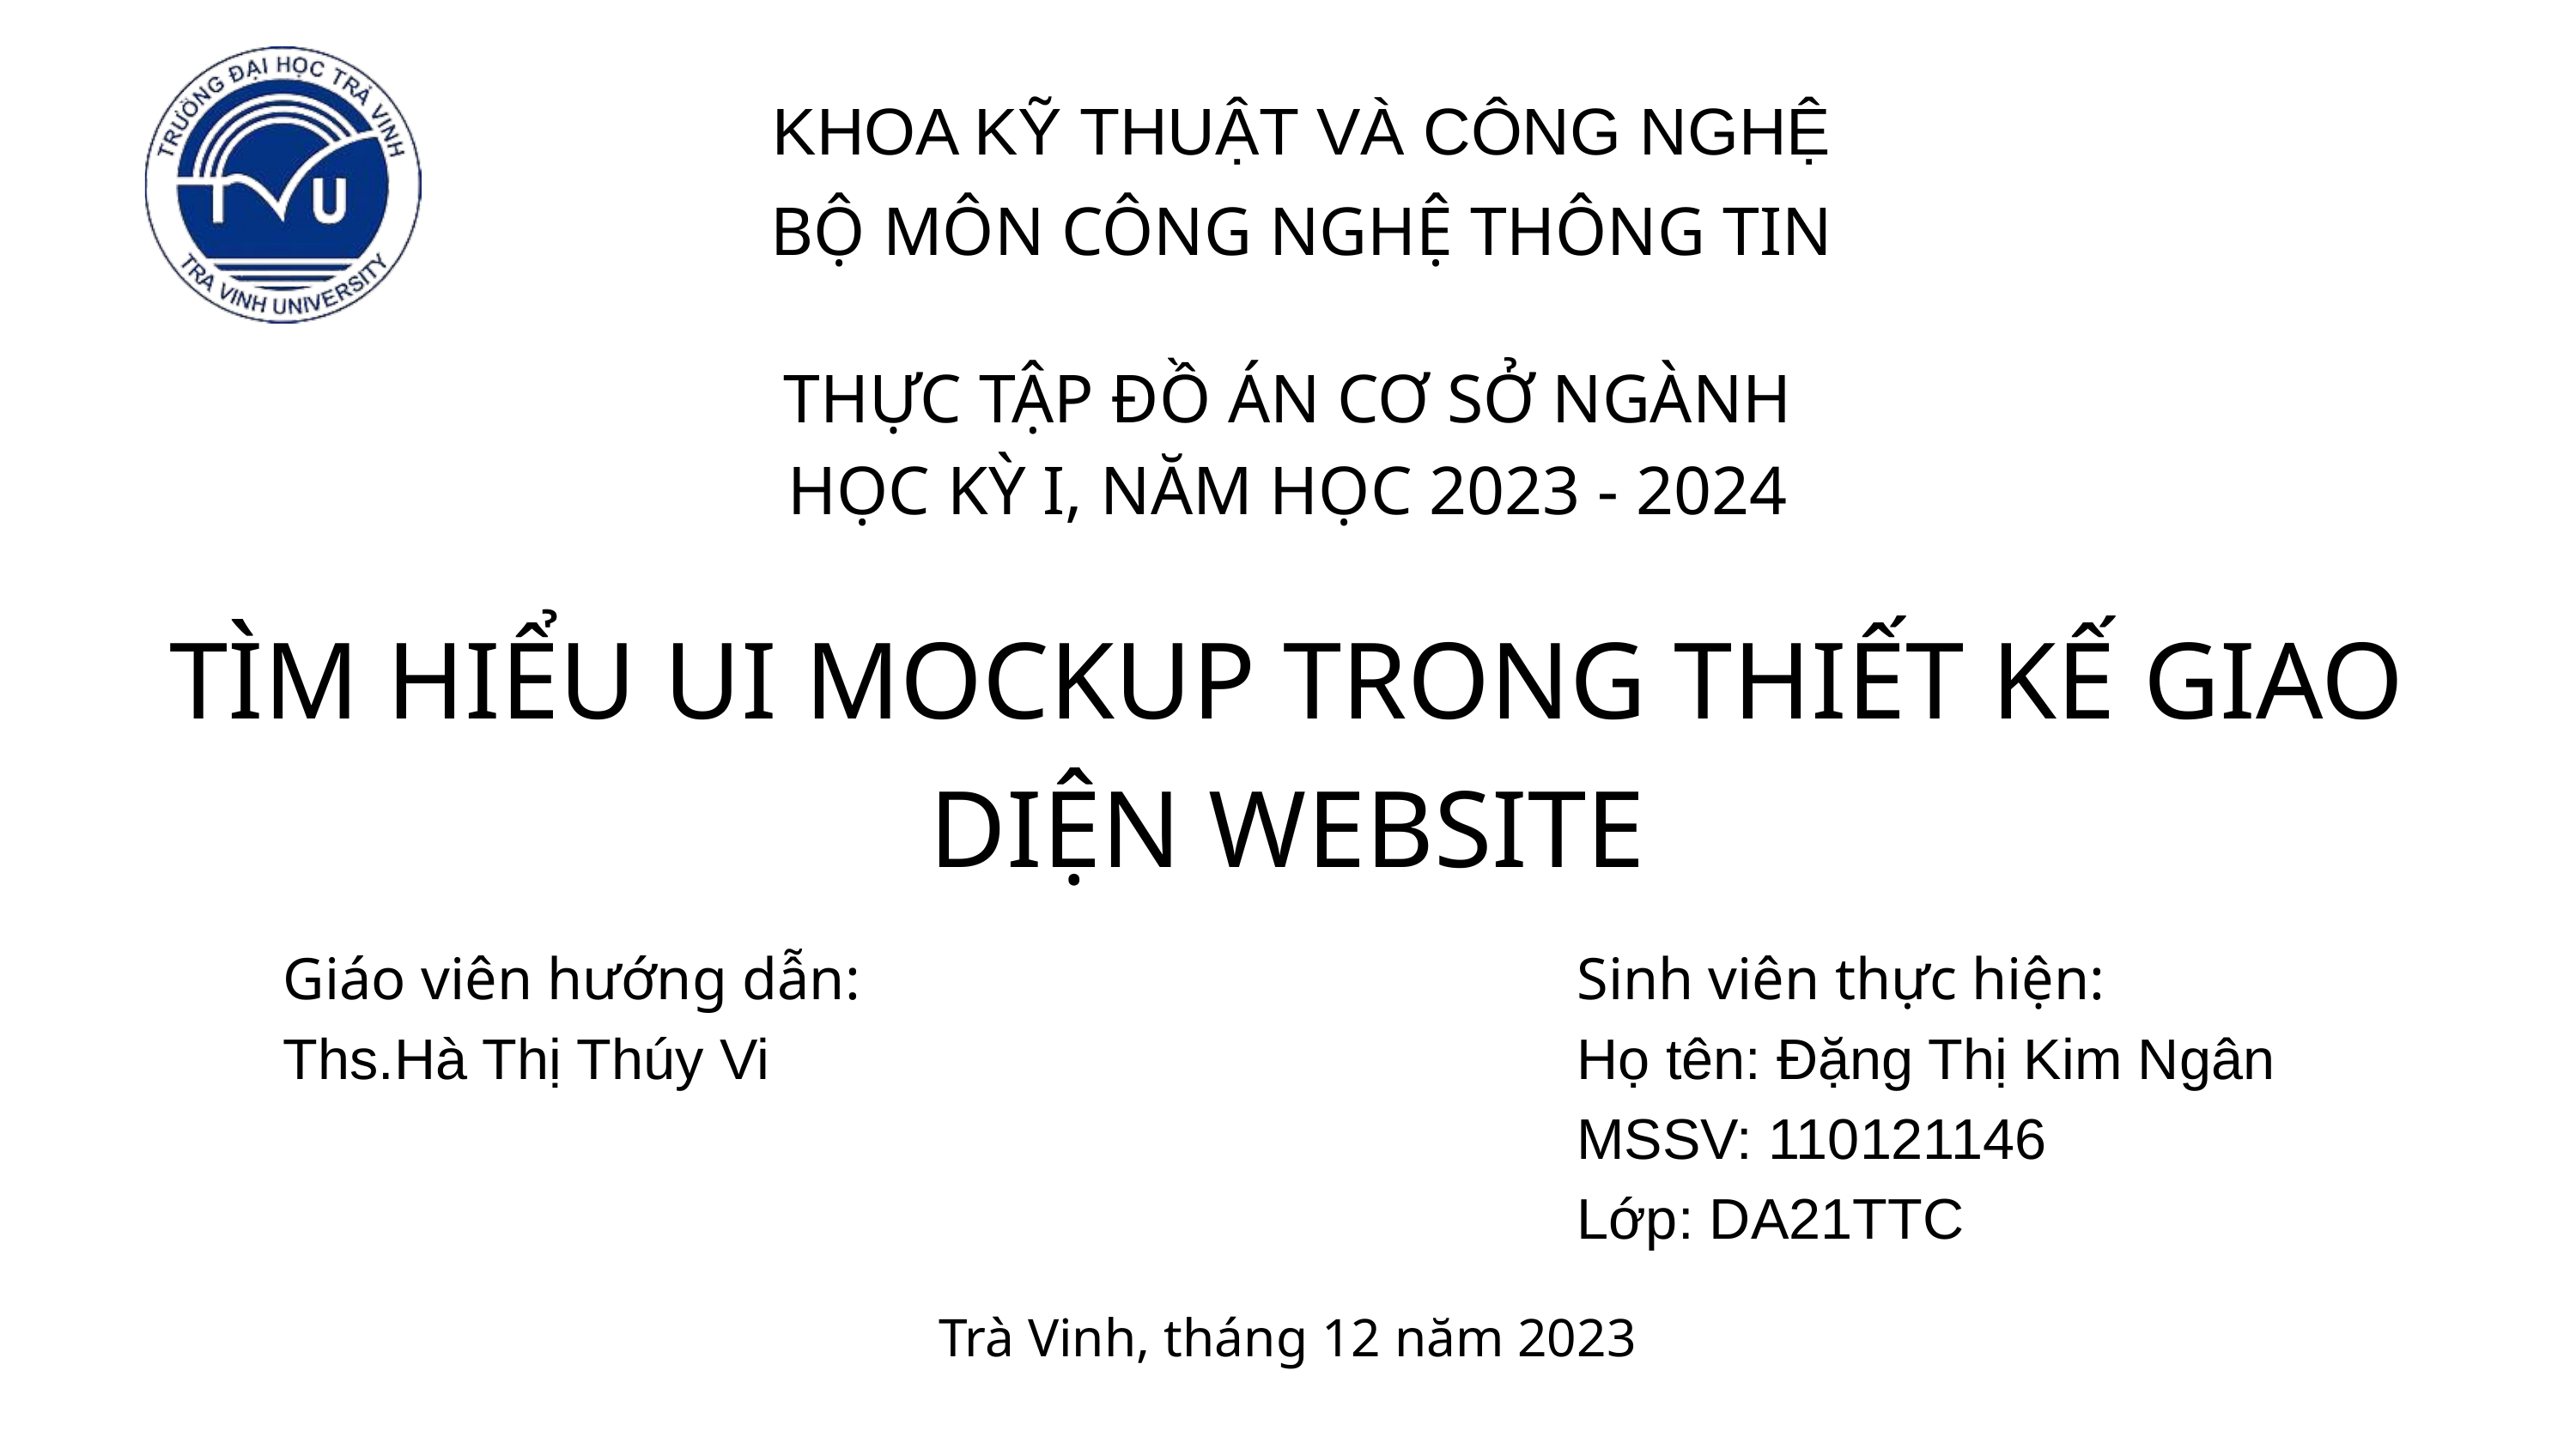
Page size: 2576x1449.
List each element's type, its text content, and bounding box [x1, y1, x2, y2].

text_box KHOA KỸ THUẬT VÀ CÔNG NGHỆ BỘ MÔN CÔNG NGHỆ THÔNG TIN [704, 75, 1900, 269]
text_box [144, 46, 422, 324]
text_box TÌM HIỂU UI MOCKUP TRONG THIẾT KẾ GIAO DIỆN WEBSITE [144, 592, 2432, 888]
text_box Trà Vinh, tháng 12 năm 2023 [920, 1294, 1656, 1367]
text_box Giáo viên hướng dẫn: Ths.Hà Thị Thúy Vi [283, 931, 915, 1091]
text_box THỰC TẬP ĐỒ ÁN CƠ SỞ NGÀNH HỌC KỲ I, NĂM HỌC 2023 - 2024 [750, 343, 1826, 529]
text_box Sinh viên thực hiện: Họ tên: Đặng Thị Kim Ngân MSSV: 110121146 Lớp: DA21TTC [1577, 931, 2432, 1331]
